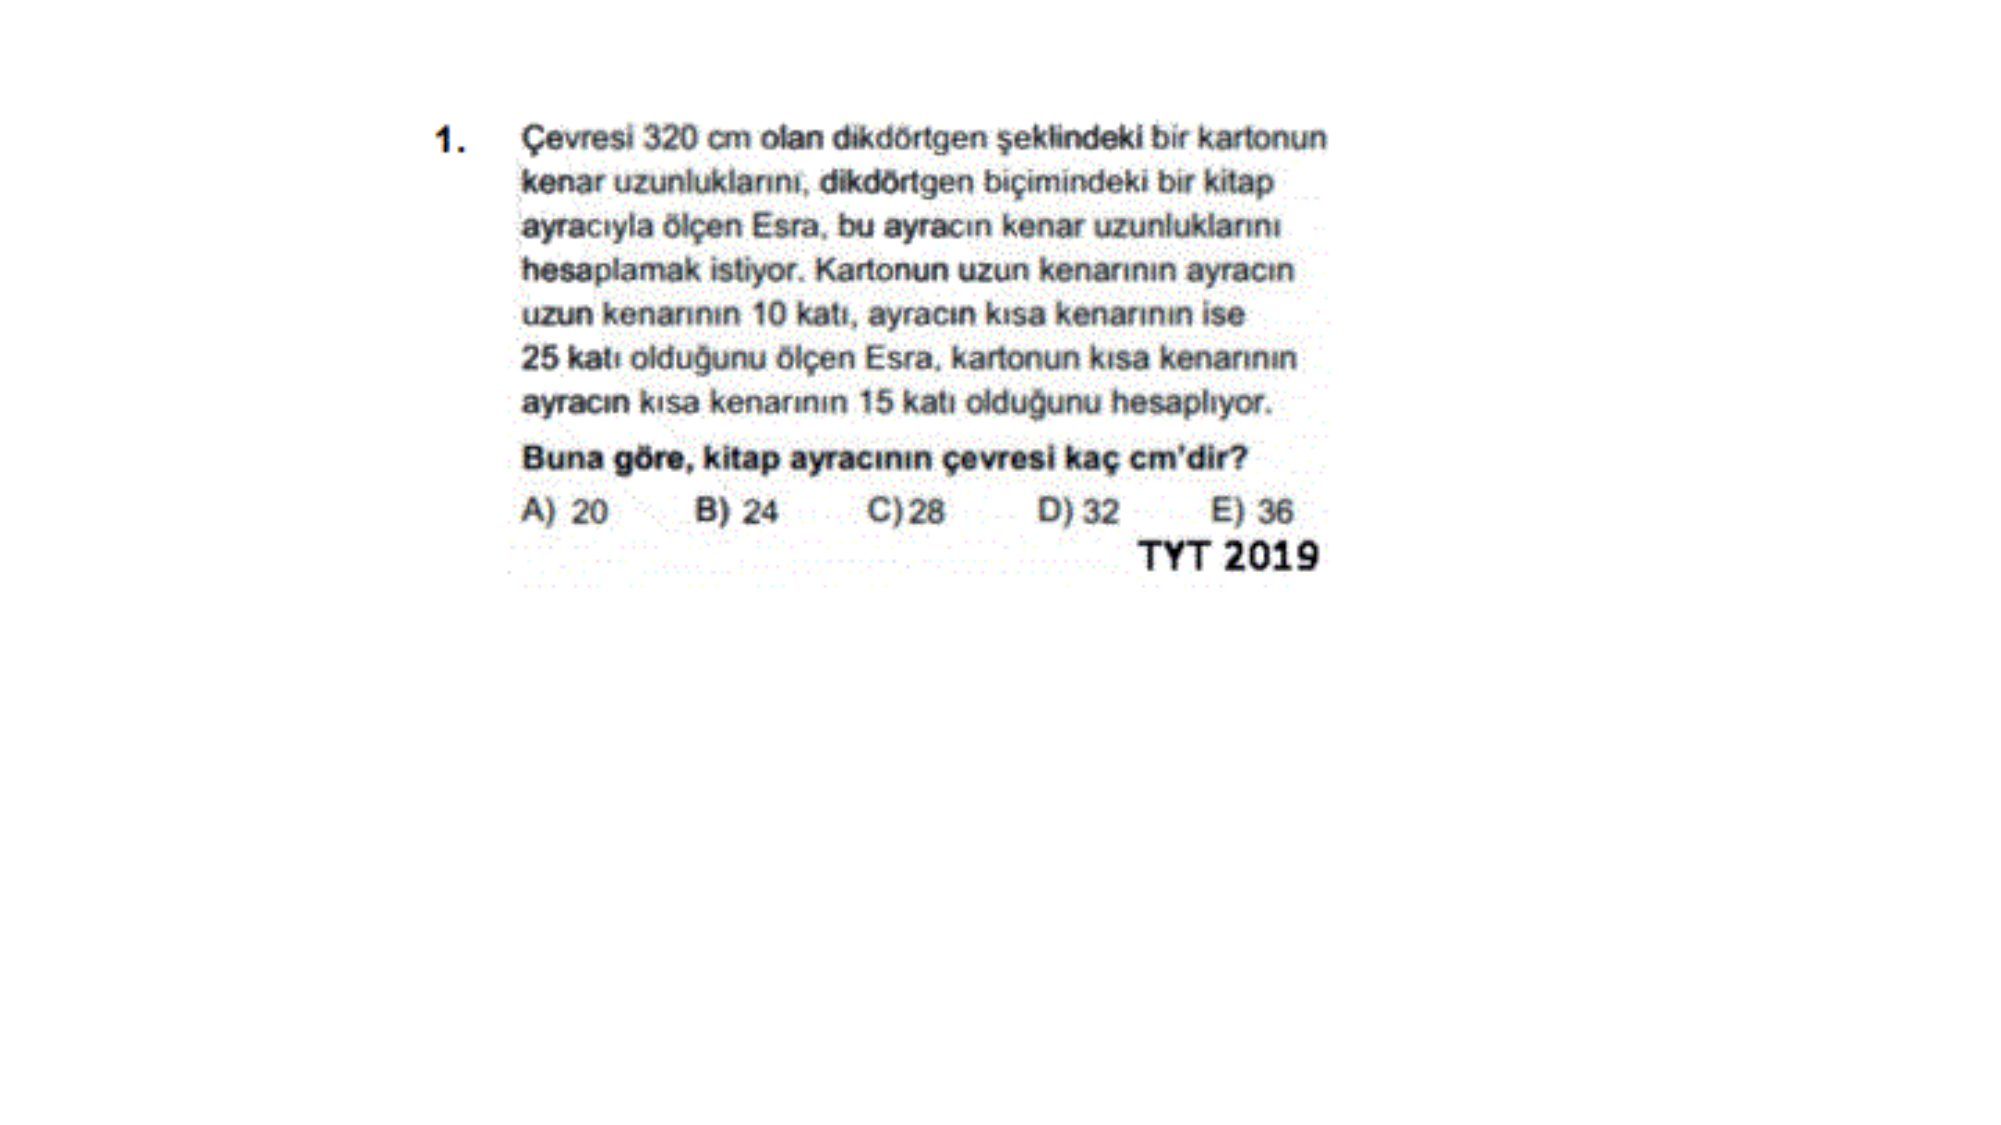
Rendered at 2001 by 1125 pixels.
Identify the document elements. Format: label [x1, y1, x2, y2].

list [384, 59, 1348, 691]
